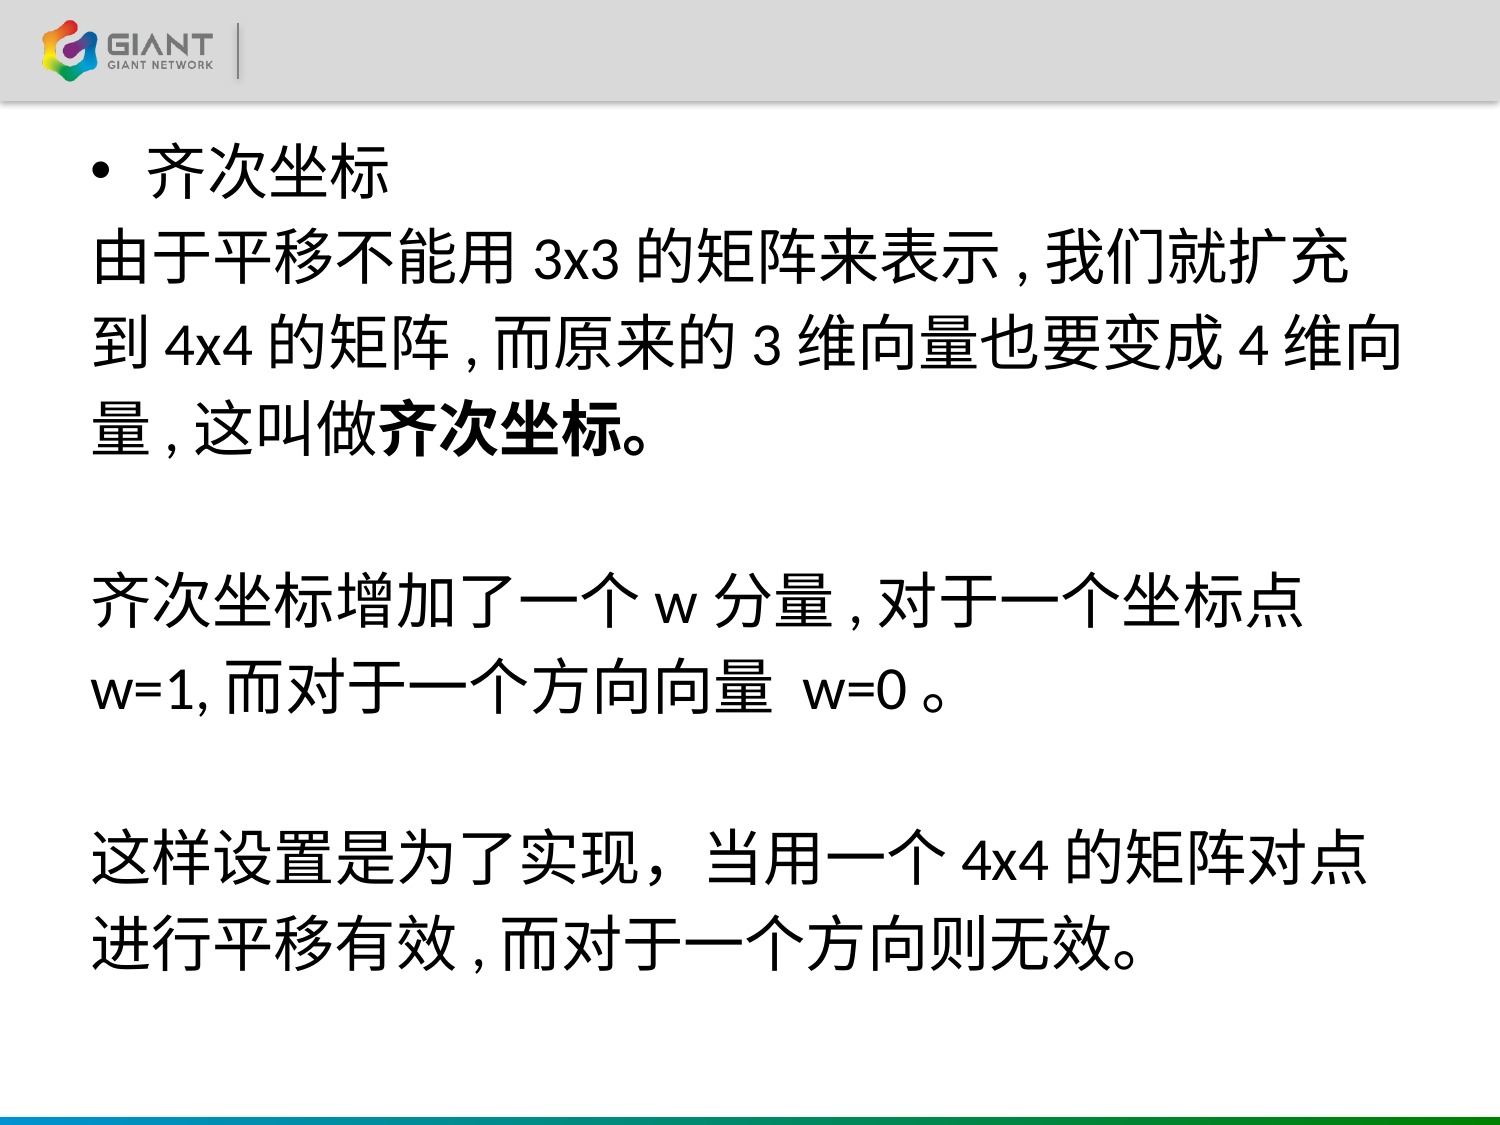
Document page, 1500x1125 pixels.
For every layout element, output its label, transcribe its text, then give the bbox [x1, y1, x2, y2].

list 齐次坐标 由于平移不能用3x3的矩阵来表示,我们就扩充 到4x4的矩阵,而原来的3维向量也要变成4维向 量,这叫做齐次坐标。 齐次坐标增加了一个w分量,对于一个坐标点 w=1,而对于一个方向向量 w=0。 这样设置是为了实现，当用一个4x4的矩阵对点 进行平移有效,而对于一个方向则无效。 [75, 125, 1425, 1071]
picture [32, 9, 223, 92]
